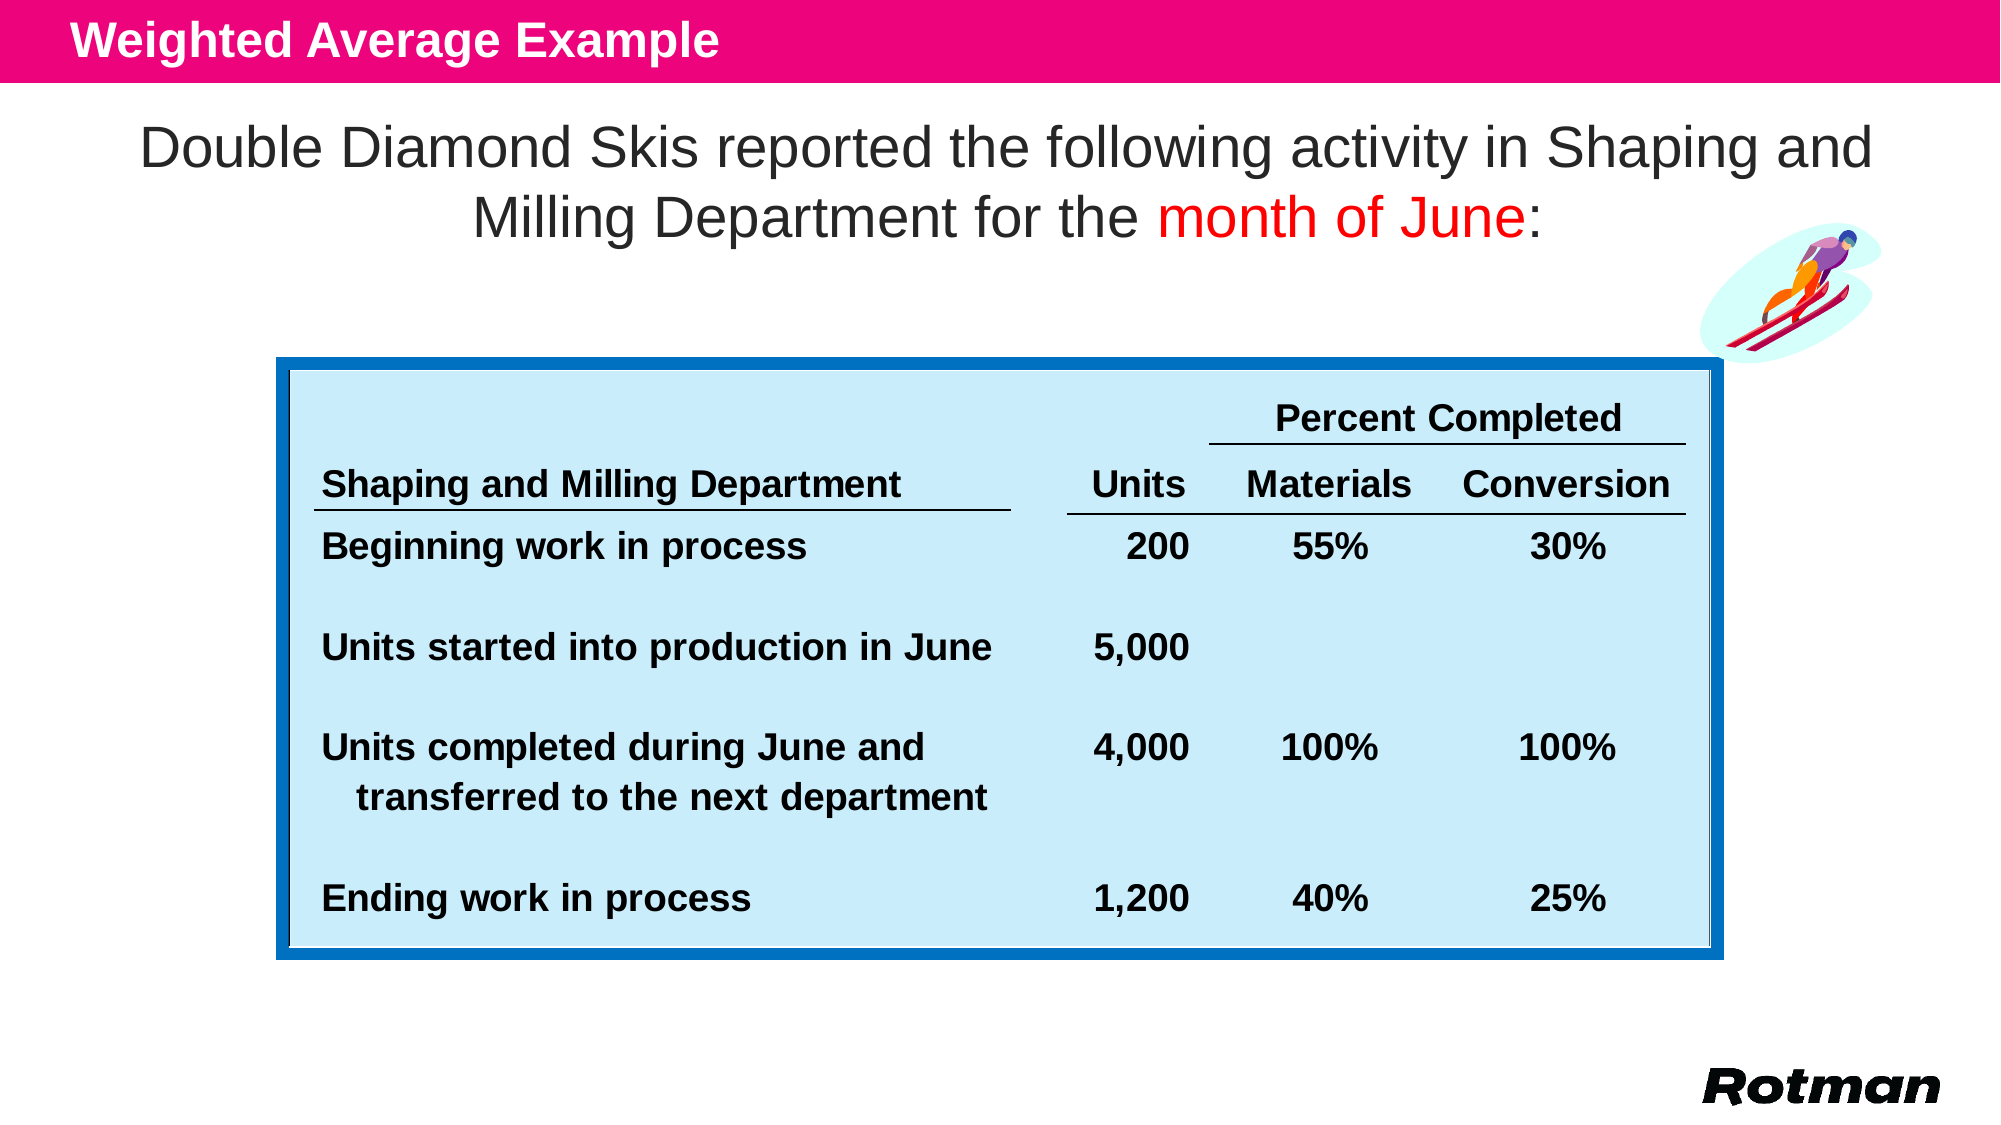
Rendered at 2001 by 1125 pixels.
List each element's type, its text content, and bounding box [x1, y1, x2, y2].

picture [1696, 219, 1885, 367]
subtitle Weighted Average Example [55, 0, 1630, 79]
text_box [288, 369, 1712, 949]
picture [1702, 1068, 1940, 1106]
list Double Diamond Skis reported the following activity in Shaping and Milling Department for the month of June: [55, 101, 1961, 303]
